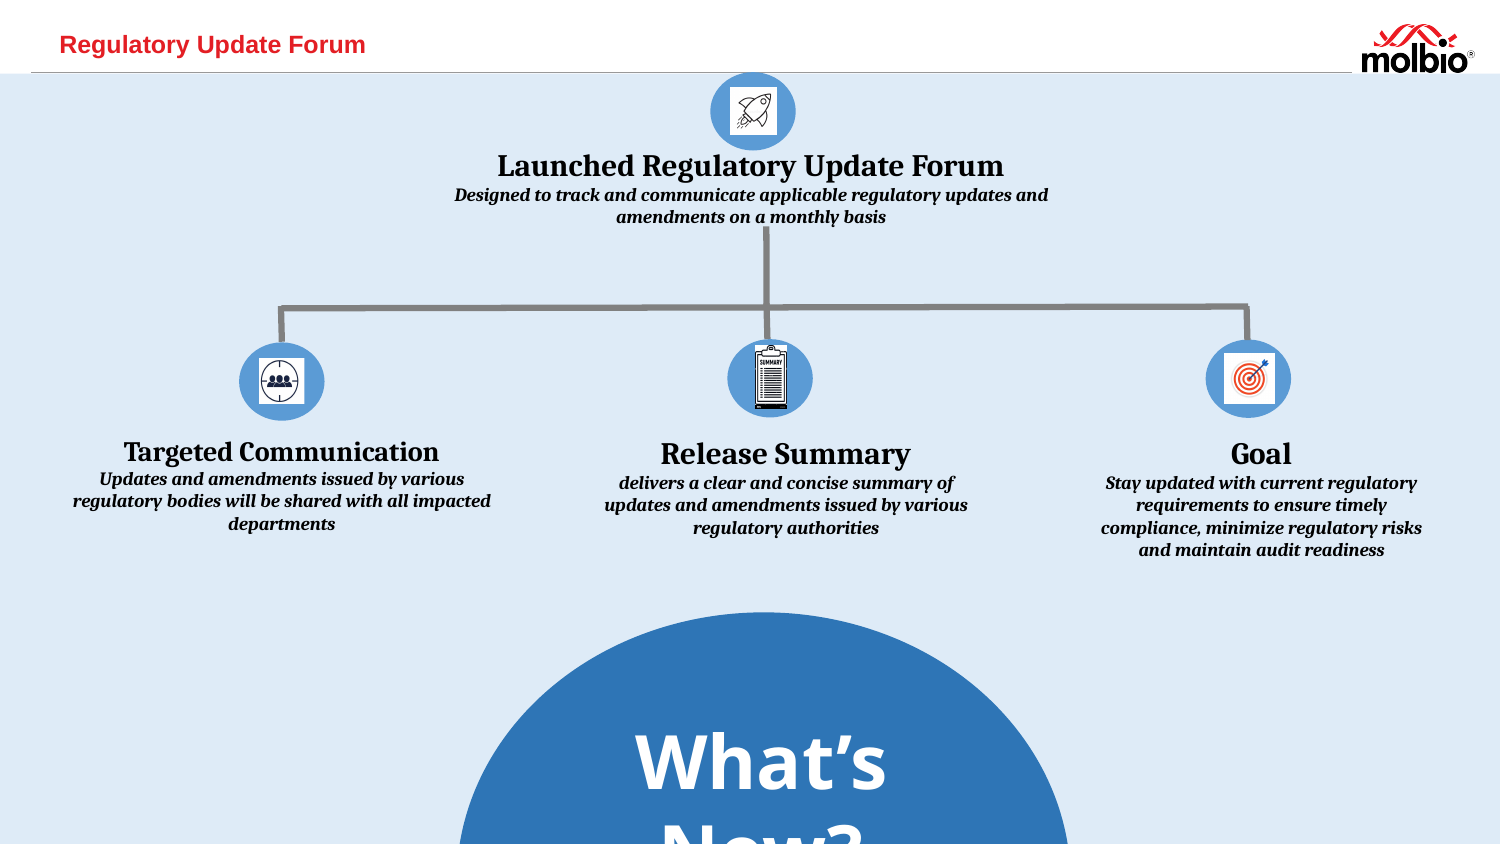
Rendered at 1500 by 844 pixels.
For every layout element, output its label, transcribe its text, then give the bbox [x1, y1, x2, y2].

text_box Targeted Communication Updates and amendments issued by various regulatory bodies will be shared with all impacted departments [50, 425, 514, 542]
picture [1362, 24, 1475, 72]
picture [258, 358, 305, 404]
text_box [727, 339, 813, 418]
text_box Goal Stay updated with current regulatory requirements to ensure timely compliance, minimize regulatory risks and maintain audit readiness [1072, 425, 1451, 568]
text_box Release Summary delivers a clear and concise summary of updates and amendments issued by various regulatory authorities [580, 425, 993, 546]
text_box [1205, 339, 1292, 418]
picture [1224, 353, 1275, 404]
text_box [710, 72, 796, 137]
text_box Regulatory Update Forum [44, 21, 795, 67]
text_box Launched Regulatory Update Forum Designed to track and communicate applicable regulatory updates and amendments on a monthly basis [410, 137, 1092, 235]
text_box [458, 611, 1069, 844]
text_box [0, 72, 1500, 844]
text_box [239, 342, 325, 421]
picture [730, 87, 777, 135]
picture [754, 345, 787, 409]
text_box What’s New? [570, 707, 952, 844]
